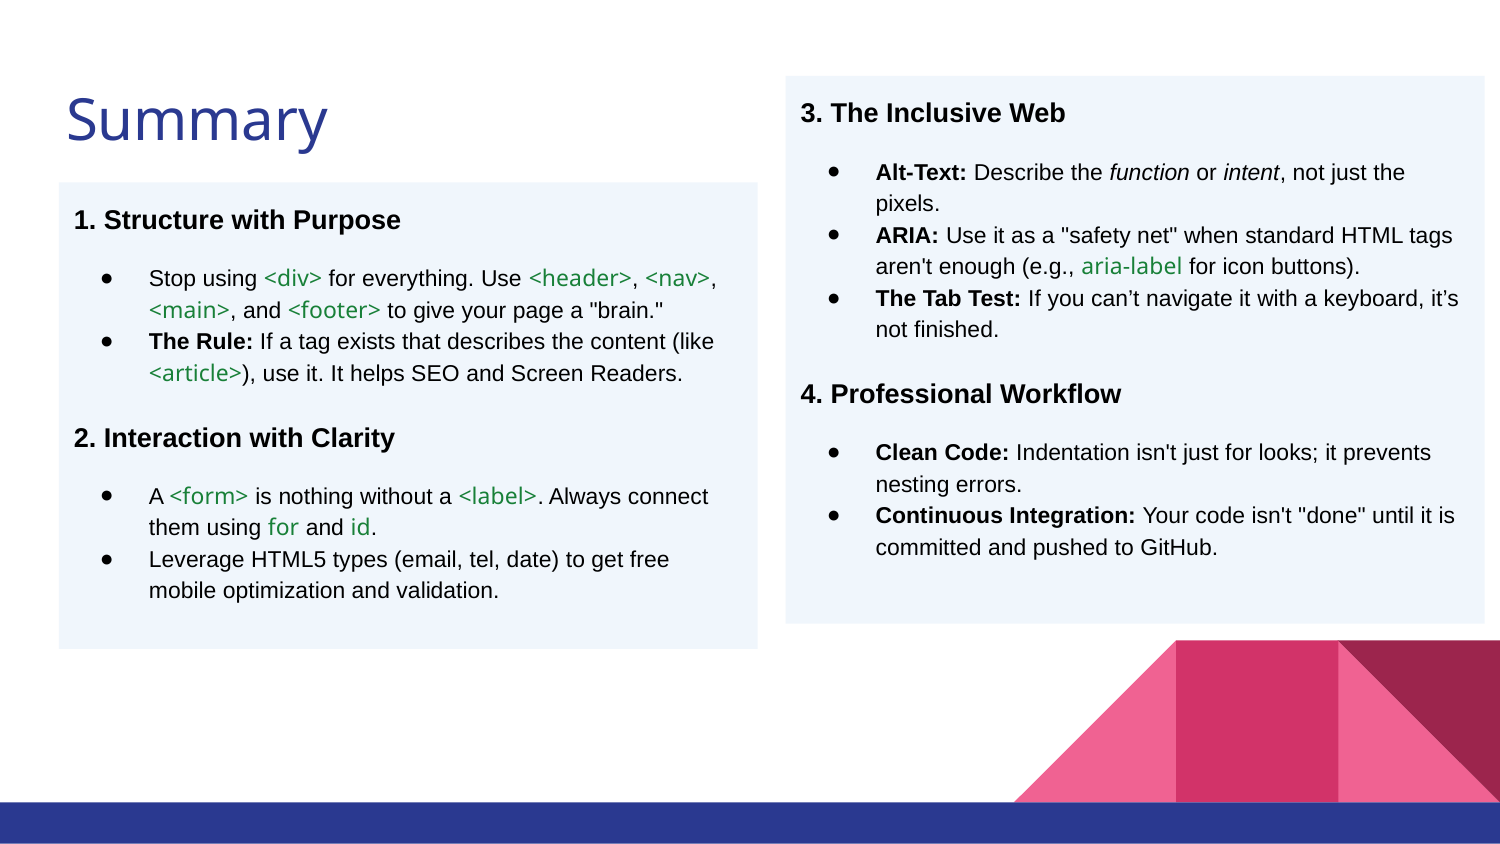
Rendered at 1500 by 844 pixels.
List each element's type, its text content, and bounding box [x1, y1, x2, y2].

title Summary [51, 67, 1449, 167]
list 3. The Inclusive Web Alt-Text: Describe the function or intent, not just the pixels. ARIA: Use it as a "safety net" when standard HTML tags aren't enough (e.g., aria-label for icon buttons). The Tab Test: If you can’t navigate it with a keyboard, it’s not finished. 4. Professional Workflow Clean Code: Indentation isn't just for looks; it prevents nesting errors. Continuous Integration: Your code isn't "done" until it is committed and pushed to GitHub. [785, 75, 1485, 624]
list 1. Structure with Purpose Stop using <div> for everything. Use <header>, <nav>, <main>, and <footer> to give your page a "brain." The Rule: If a tag exists that describes the content (like <article>), use it. It helps SEO and Screen Readers. 2. Interaction with Clarity A <form> is nothing without a <label>. Always connect them using for and id. Leverage HTML5 types (email, tel, date) to get free mobile optimization and validation. [58, 182, 758, 649]
